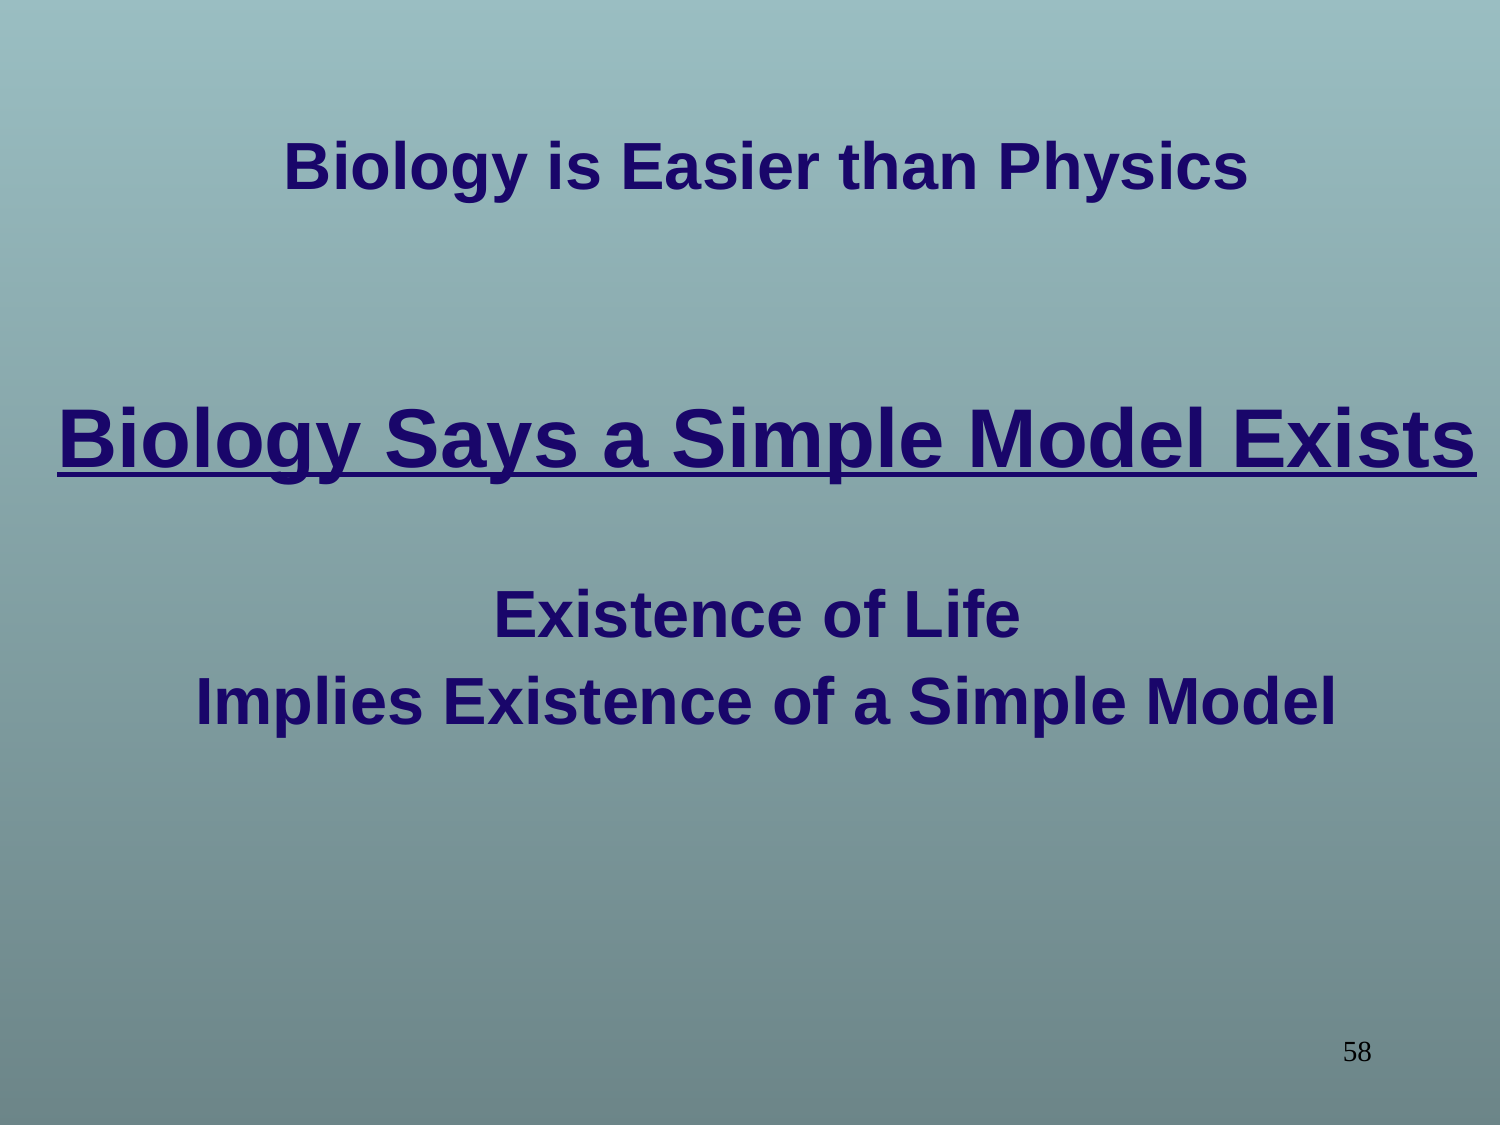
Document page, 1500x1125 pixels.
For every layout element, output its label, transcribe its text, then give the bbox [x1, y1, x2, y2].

slide_number 58 [1074, 1024, 1388, 1101]
text_box Biology is Easier than Physics Biology Says a Simple Model Exists Existence of Life Implies Existence of a Simple Model [17, 87, 1500, 783]
